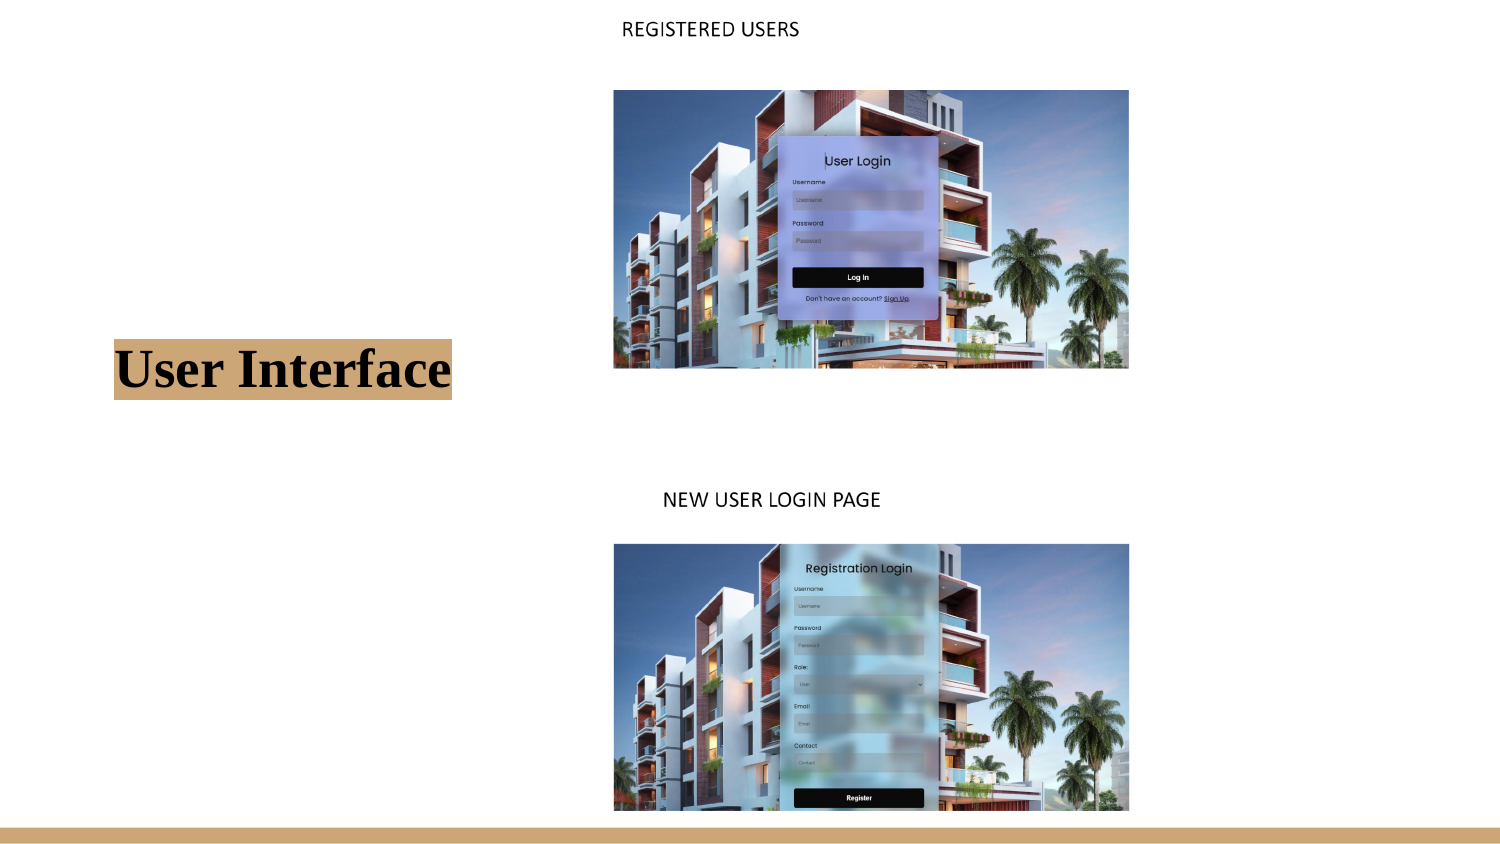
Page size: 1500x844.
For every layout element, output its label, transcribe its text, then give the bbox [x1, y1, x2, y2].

title User Interface [51, 314, 516, 416]
picture [603, 6, 1138, 822]
